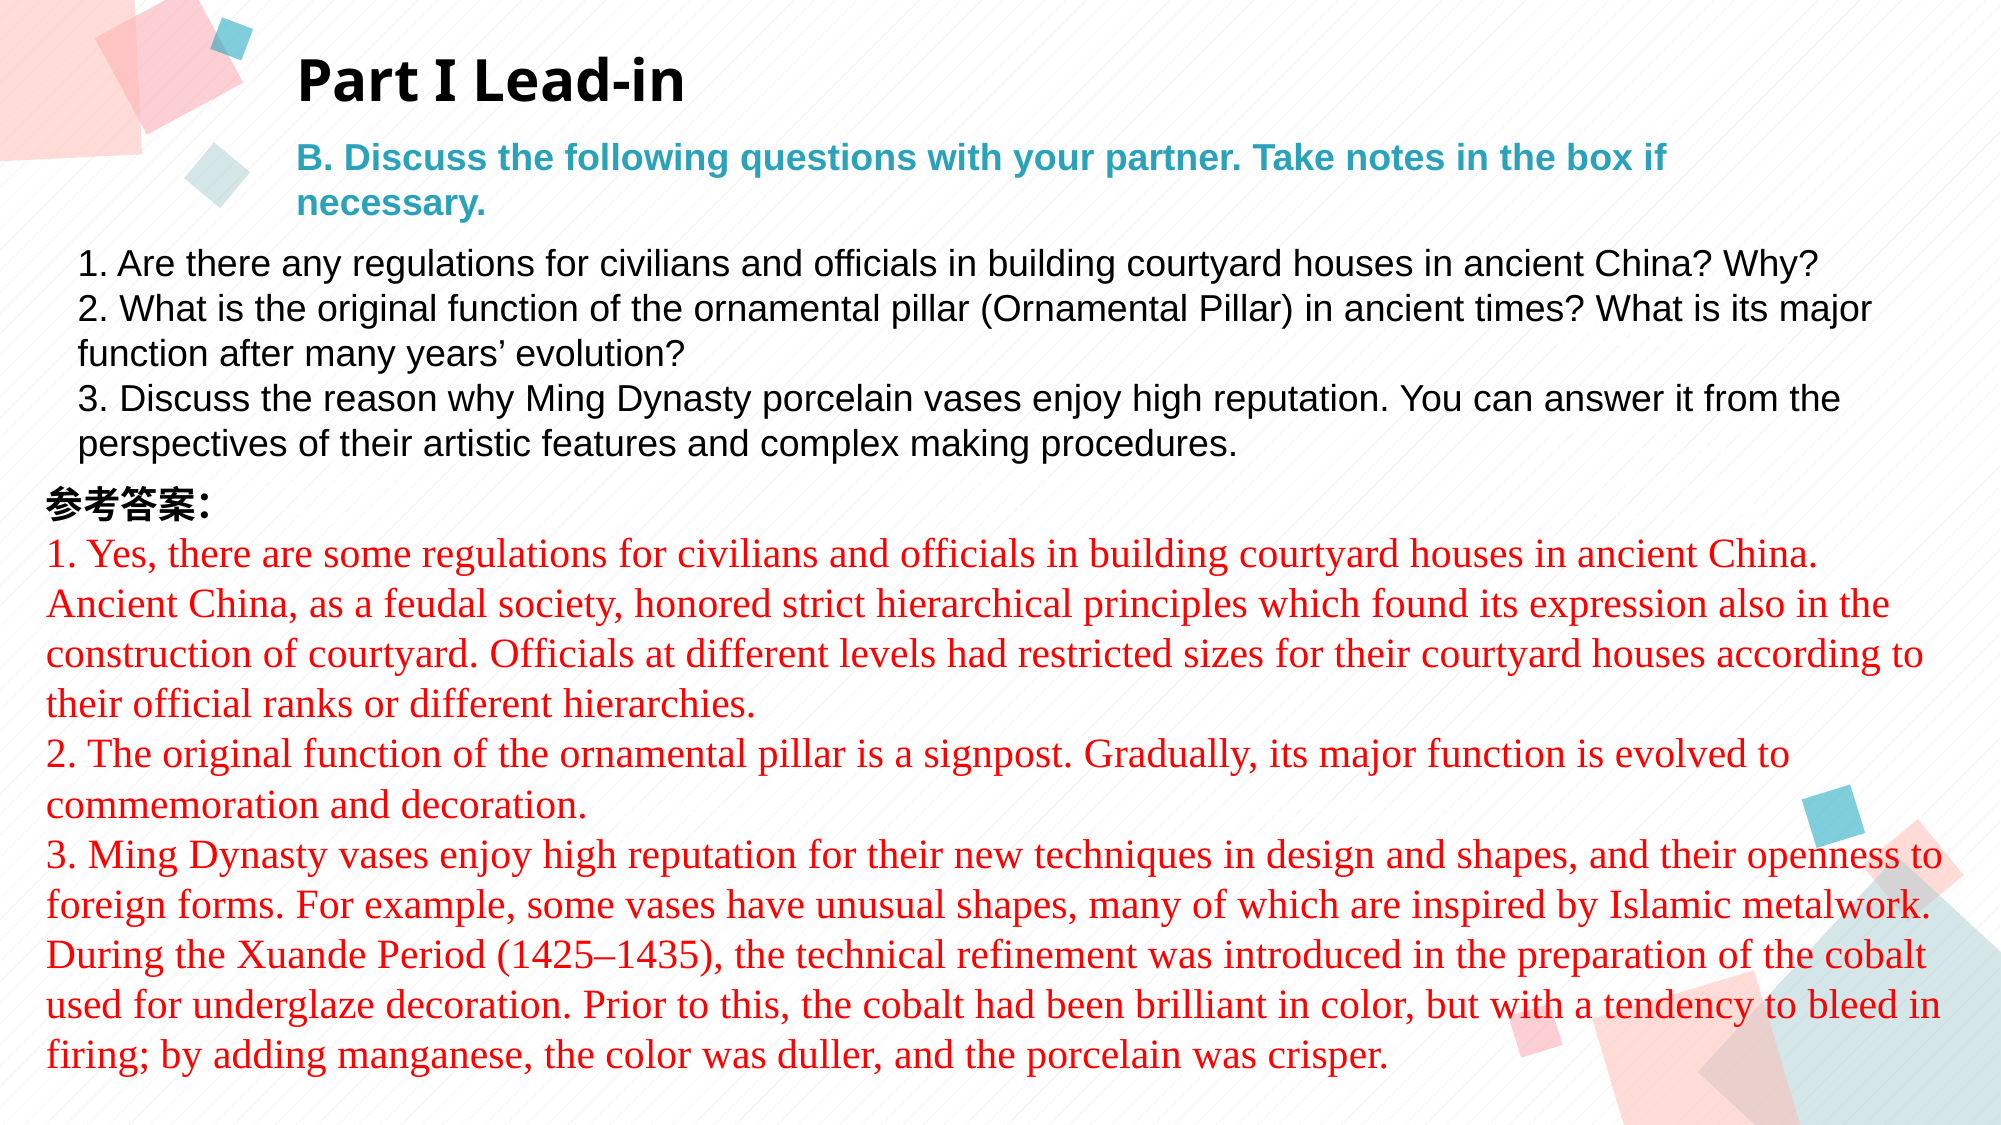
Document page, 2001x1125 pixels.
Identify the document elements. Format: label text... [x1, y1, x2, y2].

text_box B. Discuss the following questions with your partner. Take notes in the box if necessary. [281, 125, 1954, 231]
text_box 参考答案： 1. Yes, there are some regulations for civilians and officials in building courtyard houses in ancient China. Ancient China, as a feudal society, honored strict hierarchical principles which found its expression also in the construction of courtyard. Officials at different levels had restricted sizes for their courtyard houses according to their official ranks or different hierarchies. 2. The original function of the ornamental pillar is a signpost. Gradually, its major function is evolved to commemoration and decoration. 3. Ming Dynasty vases enjoy high reputation for their new techniques in design and shapes, and their openness to foreign forms. For example, some vases have unusual shapes, many of which are inspired by Islamic metalwork. During the Xuande Period (1425–1435), the technical refinement was introduced in the preparation of the cobalt used for underglaze decoration. Prior to this, the cobalt had been brilliant in color, but with a tendency to bleed in firing; by adding manganese, the color was duller, and the porcelain was crisper. [31, 473, 1969, 1084]
text_box 1. Are there any regulations for civilians and officials in building courtyard houses in ancient China? Why? 2. What is the original function of the ornamental pillar (Ornamental Pillar) in ancient times? What is its major function after many years’ evolution? 3. Discuss the reason why Ming Dynasty porcelain vases enjoy high reputation. You can answer it from the perspectives of their artistic features and complex making procedures. [63, 231, 1909, 472]
list Part I Lead-in [280, 38, 1201, 127]
